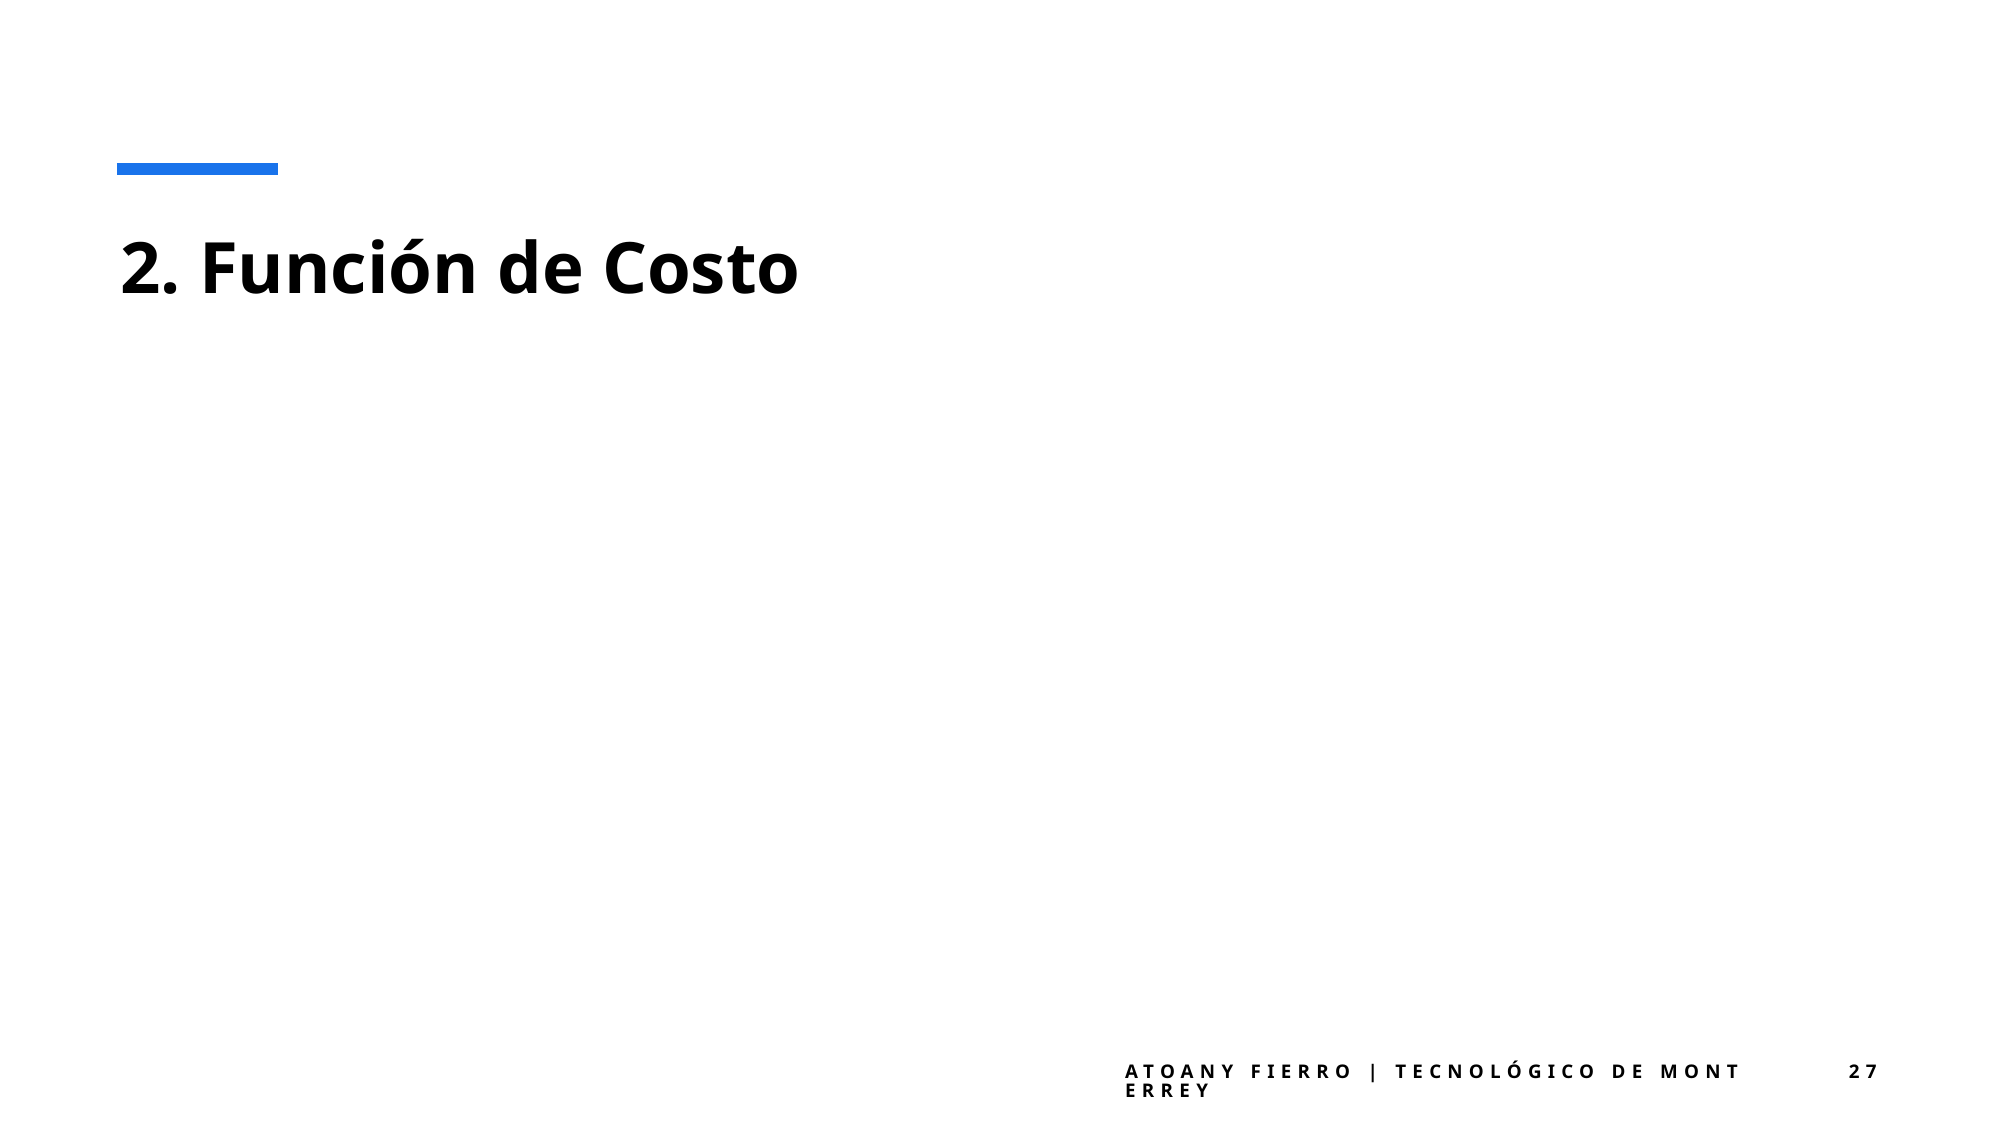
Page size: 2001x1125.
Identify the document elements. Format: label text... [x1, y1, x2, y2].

title 2. Función de Costo [105, 224, 1047, 405]
footer Atoany Fierro | Tecnológico de Monterrey [1110, 1042, 1772, 1103]
slide_number 27 [1772, 1042, 1892, 1103]
